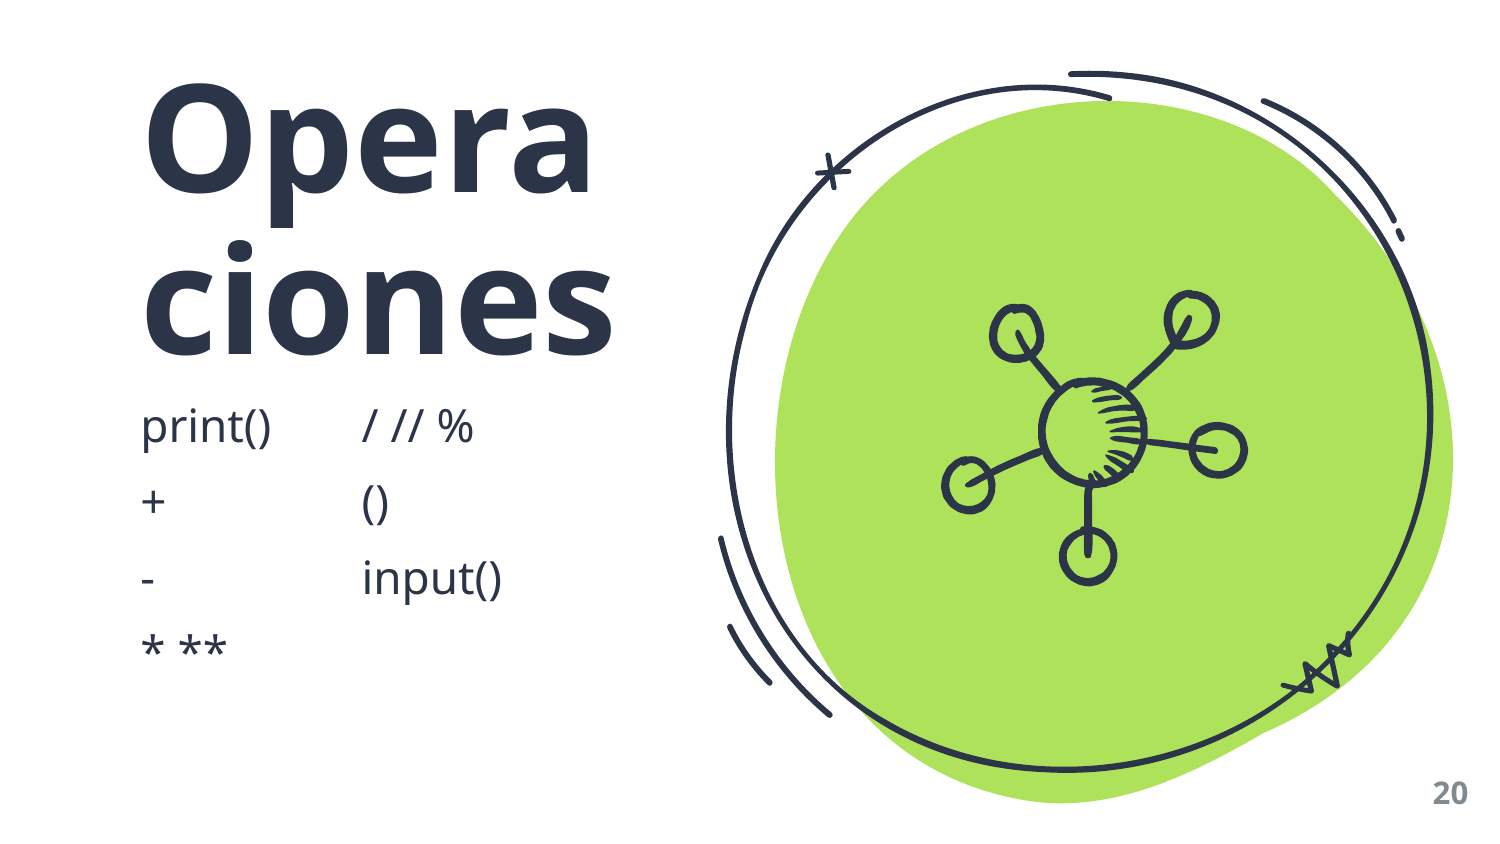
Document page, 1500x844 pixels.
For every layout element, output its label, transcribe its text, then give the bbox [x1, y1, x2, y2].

text_box [941, 289, 1249, 587]
slide_number 20 [1378, 769, 1469, 820]
subtitle print() + - * ** [140, 396, 317, 682]
text_box / // % () input() [361, 396, 538, 682]
title Operaciones [140, 221, 676, 387]
